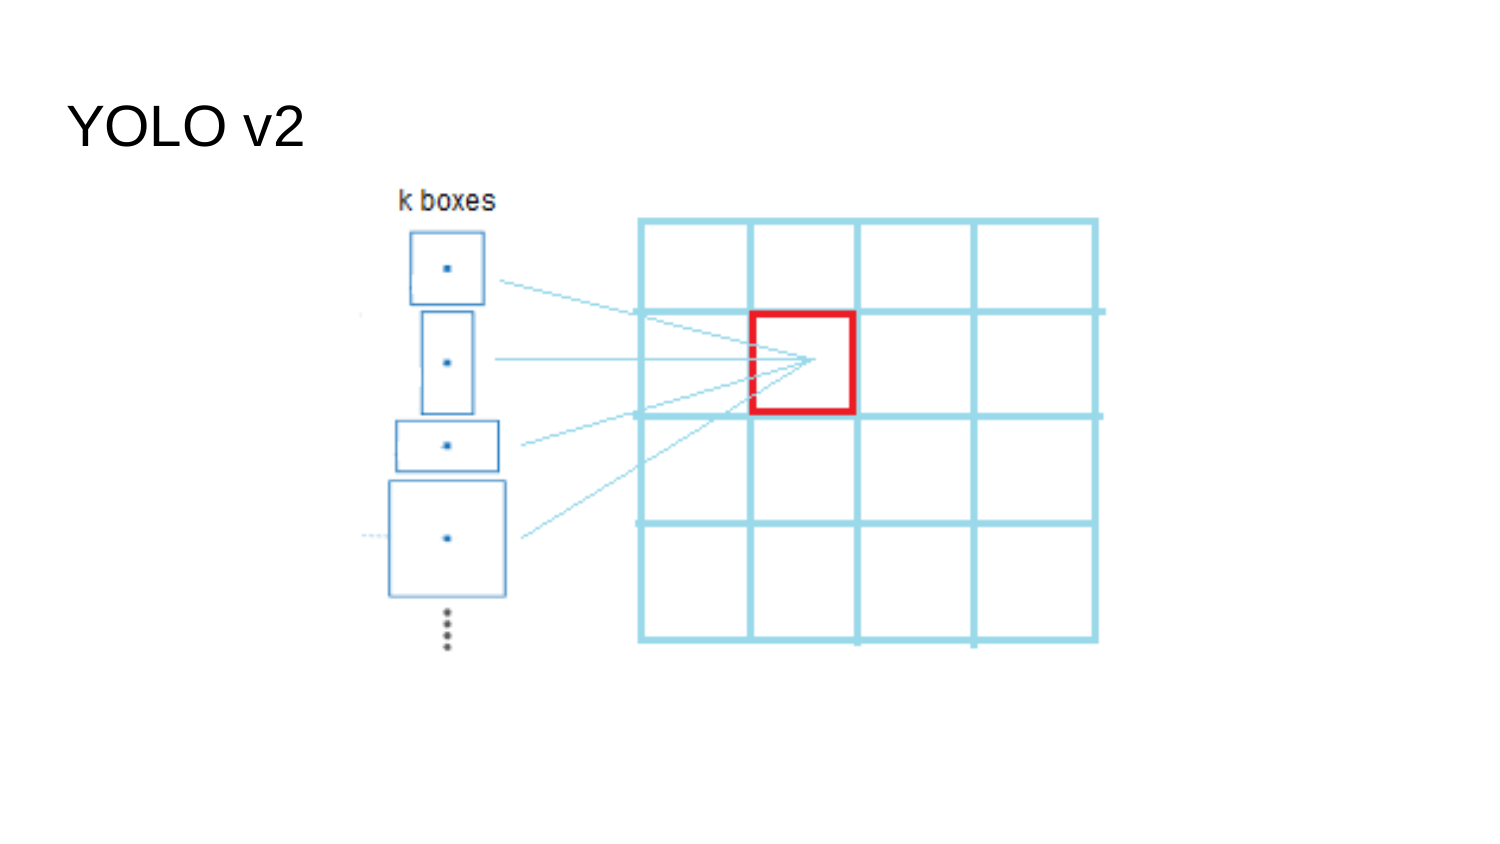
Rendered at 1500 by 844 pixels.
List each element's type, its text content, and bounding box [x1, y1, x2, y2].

picture [353, 166, 1147, 711]
title YOLO v2 [51, 72, 1449, 167]
